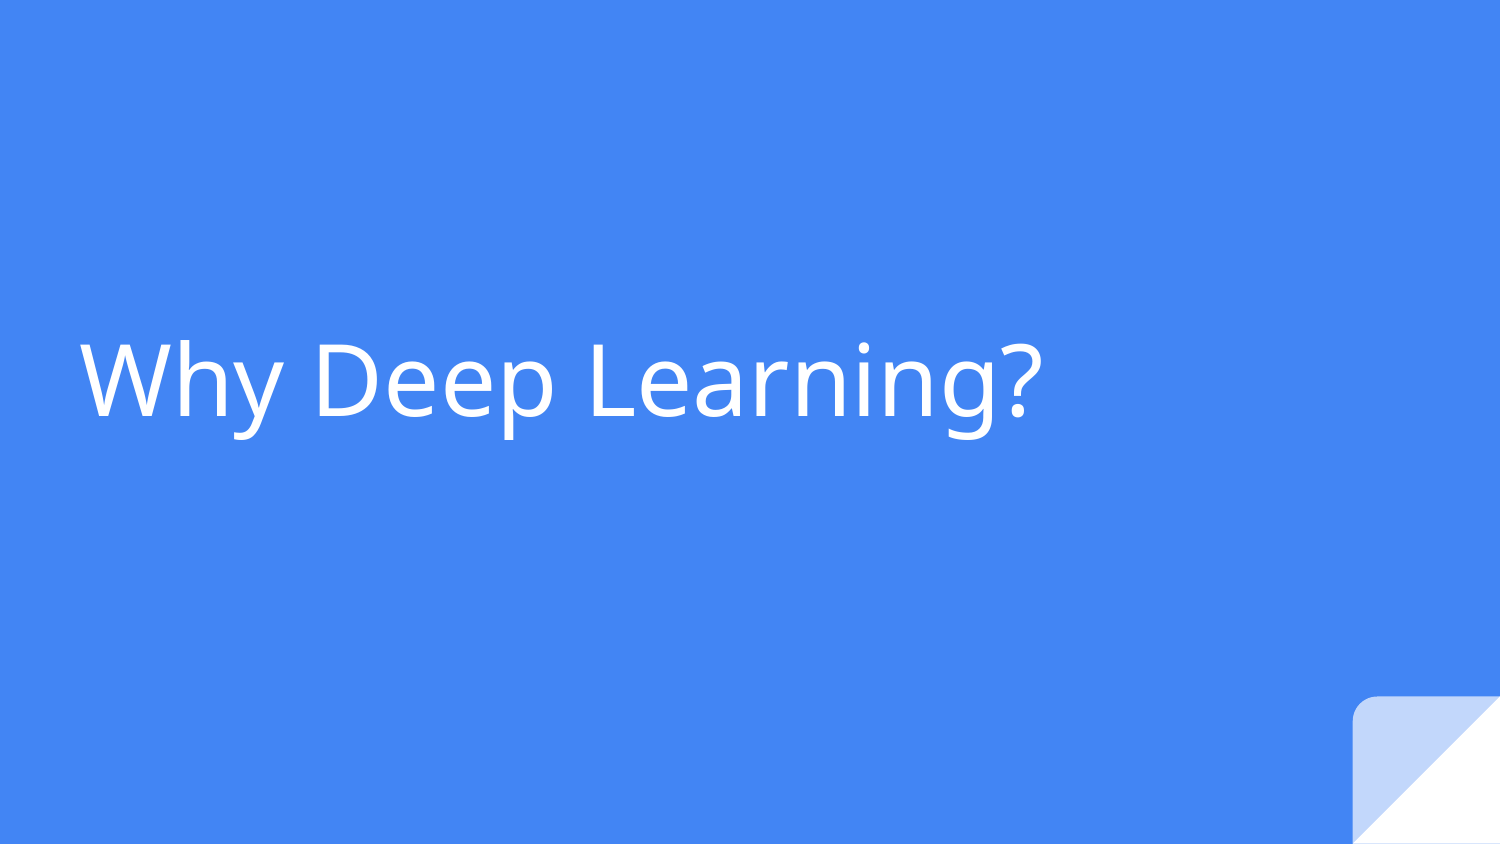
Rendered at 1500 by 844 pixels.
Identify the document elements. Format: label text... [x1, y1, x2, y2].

title Why Deep Learning? [64, 298, 1413, 452]
